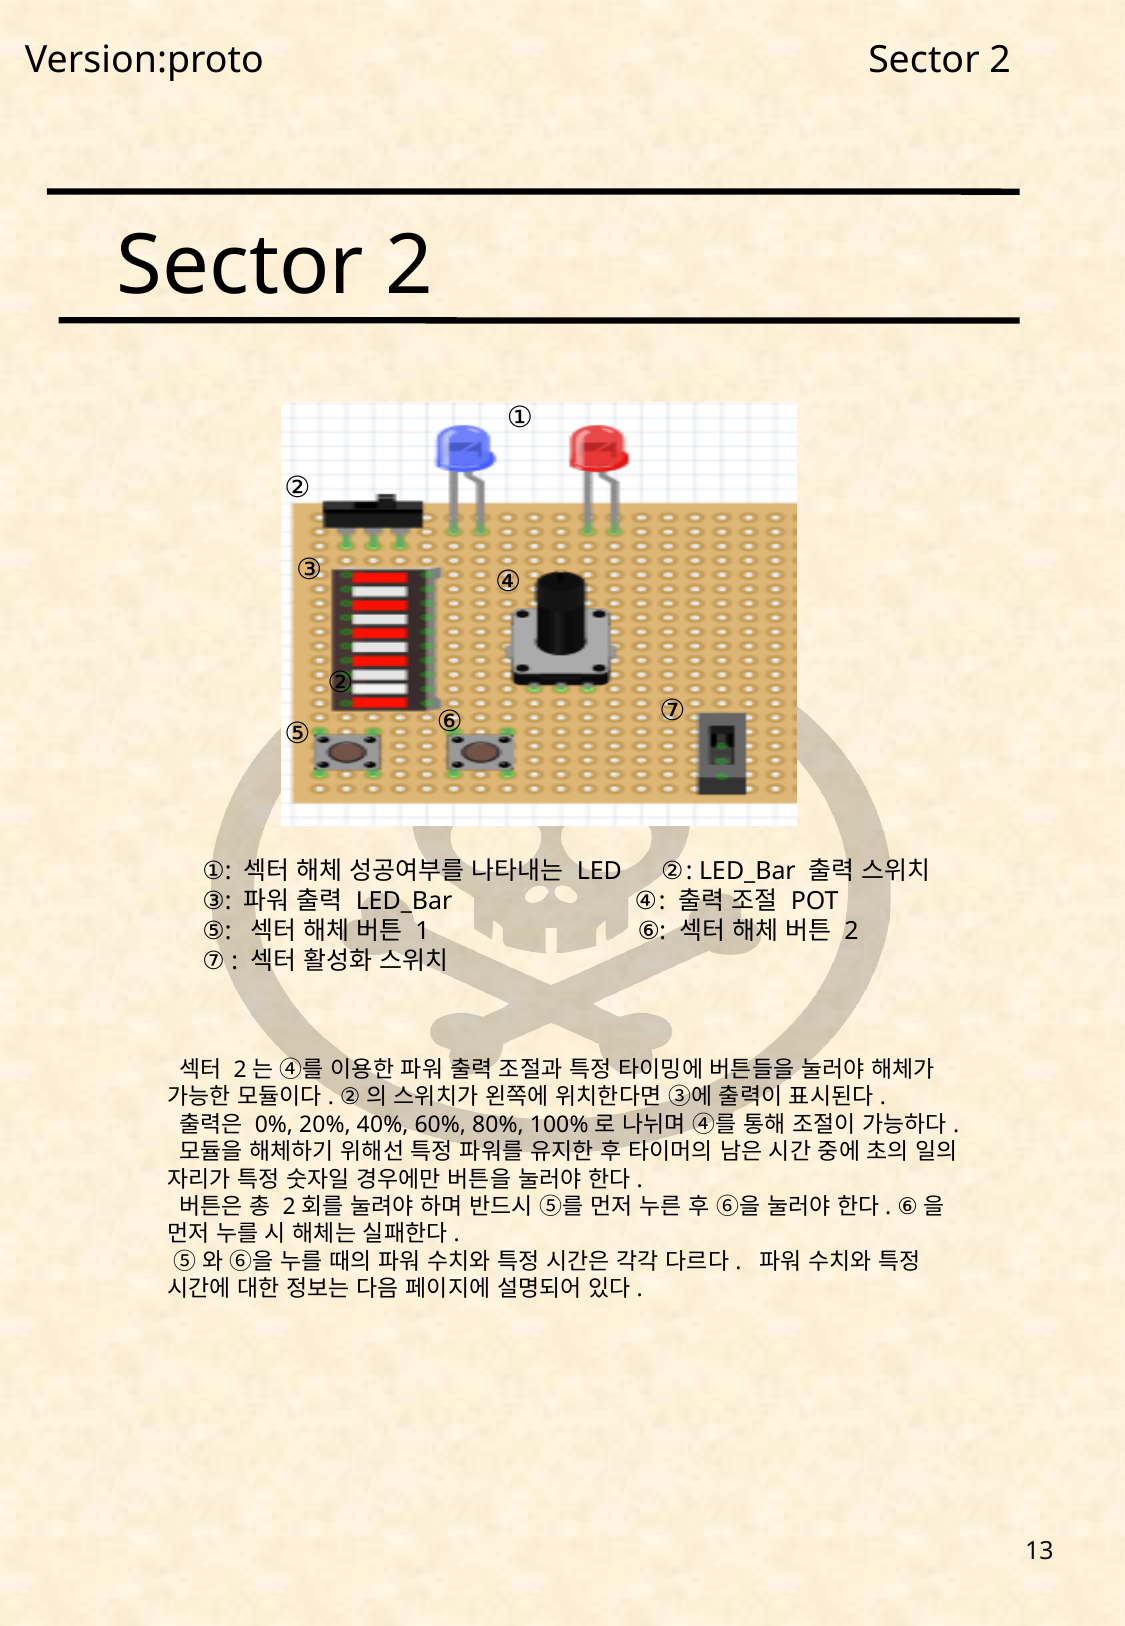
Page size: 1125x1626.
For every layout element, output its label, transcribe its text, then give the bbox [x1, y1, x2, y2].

text_box [209, 983, 893, 1046]
picture [0, 0, 1125, 1626]
text_box ① [492, 390, 563, 400]
text_box Sector 2 [853, 27, 1026, 87]
text_box ② [269, 460, 275, 511]
slide_number 13 [806, 1506, 1069, 1593]
text_box Version:proto [10, 27, 279, 87]
text_box [209, 623, 893, 847]
text_box ①: 섹터 해체 성공여부를 나타내는 LED ②: LED_Bar 출력 스위치 ③: 파워 출력 LED_Bar ④: 출력 조절 POT ⑤: 섹터 해체 버튼 1 ⑥: 섹터 해체 버튼 2 ⑦ : 섹터 활성화 스위치 [187, 847, 961, 983]
text_box Sector 2 [101, 203, 449, 317]
text_box ⑤ [269, 706, 275, 757]
text_box 섹터 2는 ④를 이용한 파워 출력 조절과 특정 타이밍에 버튼들을 눌러야 해체가 가능한 모듈이다. ②의 스위치가 왼쪽에 위치한다면 ③에 출력이 표시된다. 출력은 0%, 20%, 40%, 60%, 80%, 100%로 나뉘며 ④를 통해 조절이 가능하다. 모듈을 해체하기 위해선 특정 파워를 유지한 후 타이머의 남은 시간 중에 초의 일의 자리가 특정 숫자일 경우에만 버튼을 눌러야 한다. 버튼은 총 2회를 눌려야 하며 반드시 ⑤를 먼저 누른 후 ⑥을 눌러야 한다. ⑥을 먼저 누를 시 해체는 실패한다. ⑤와 ⑥을 누를 때의 파워 수치와 특정 시간은 각각 다르다. 파워 수치와 특정 시간에 대한 정보는 다음 페이지에 설명되어 있다. [152, 1046, 985, 1309]
